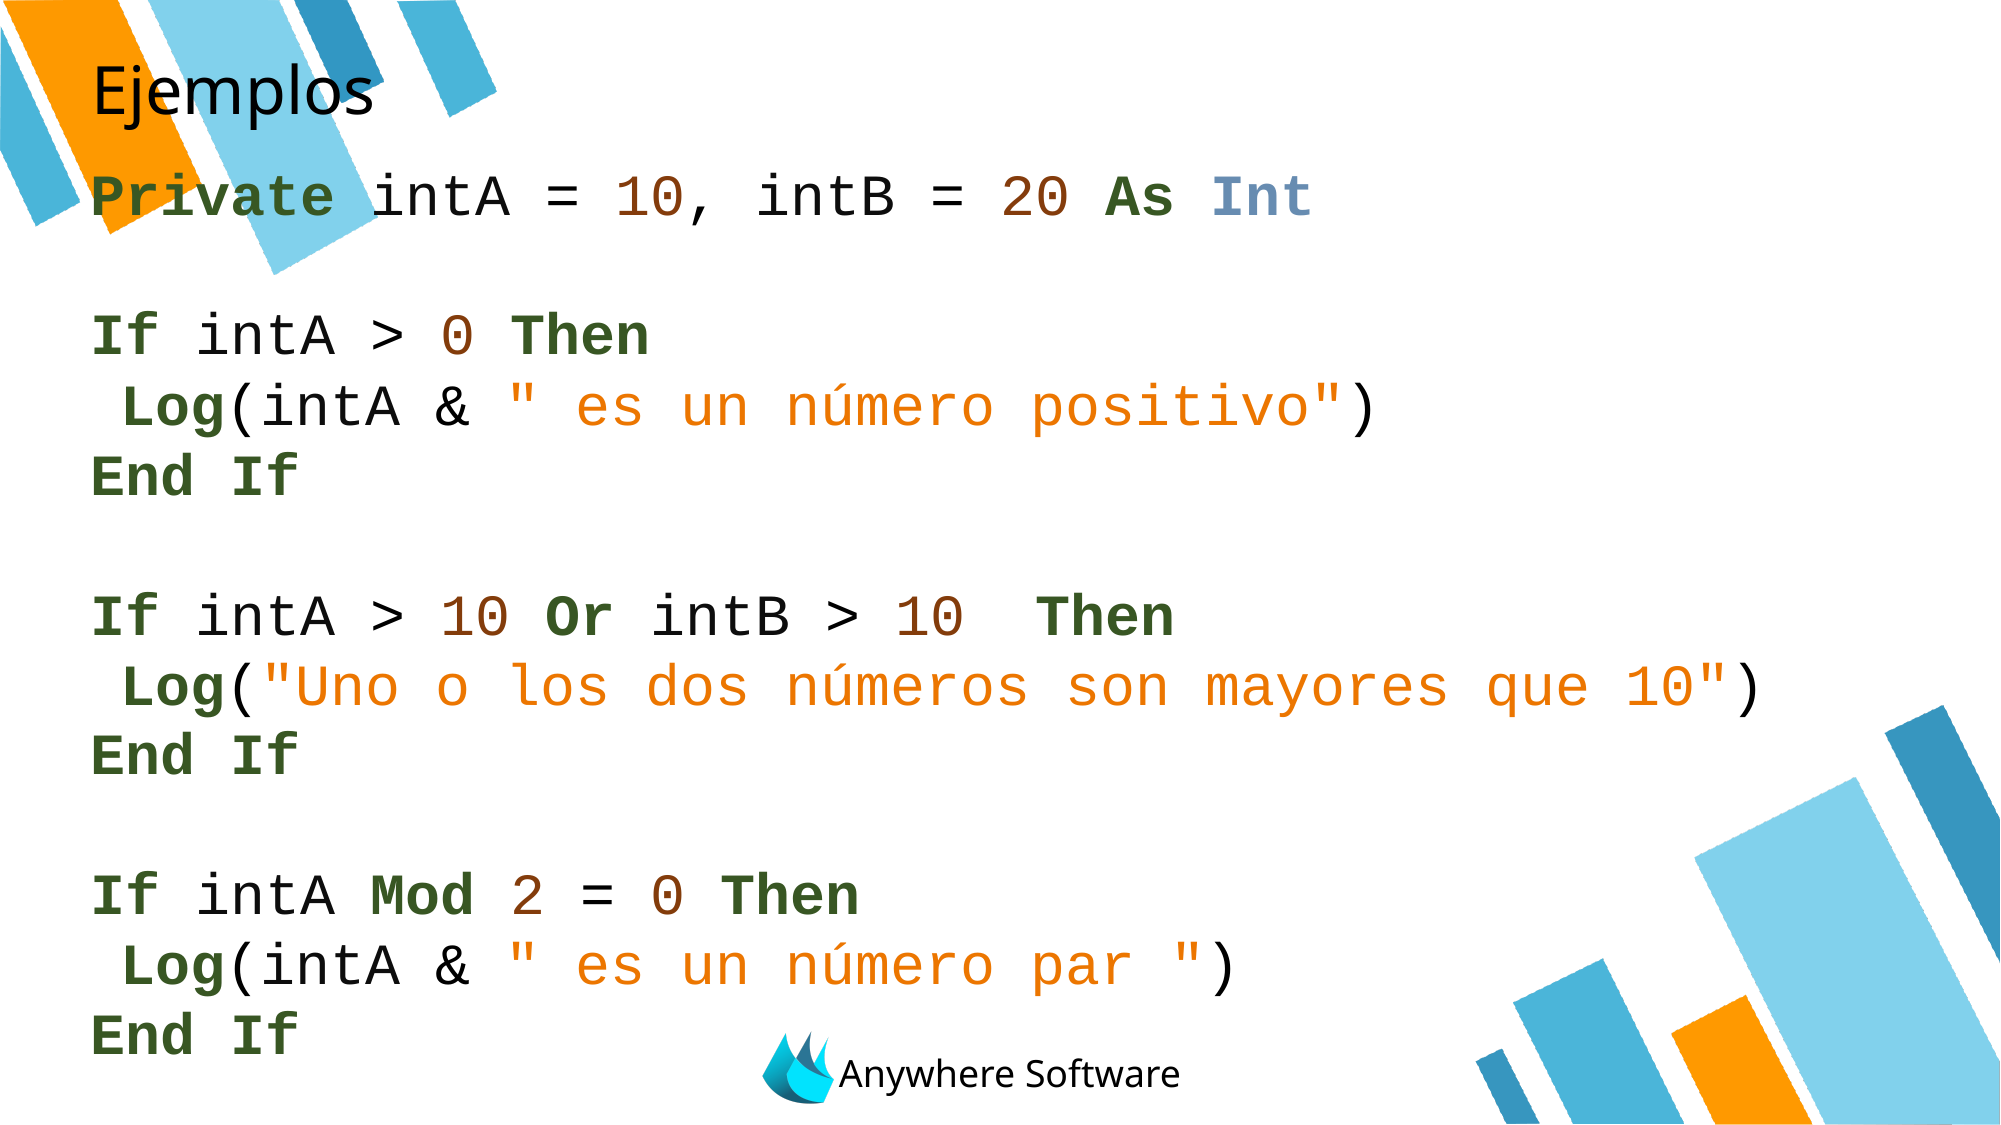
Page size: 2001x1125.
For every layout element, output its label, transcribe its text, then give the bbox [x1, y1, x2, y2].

title Ejemplos [75, 22, 1863, 165]
picture [0, 0, 2000, 1125]
text_box Private intA = 10, intB = 20 As Int If intA > 0 Then Log(intA & " es un número positivo") End If If intA > 10 Or intB > 10 Then Log("Uno o los dos números son mayores que 10") End If If intA Mod 2 = 0 Then Log(intA & " es un número par ") End If [75, 149, 1805, 1074]
